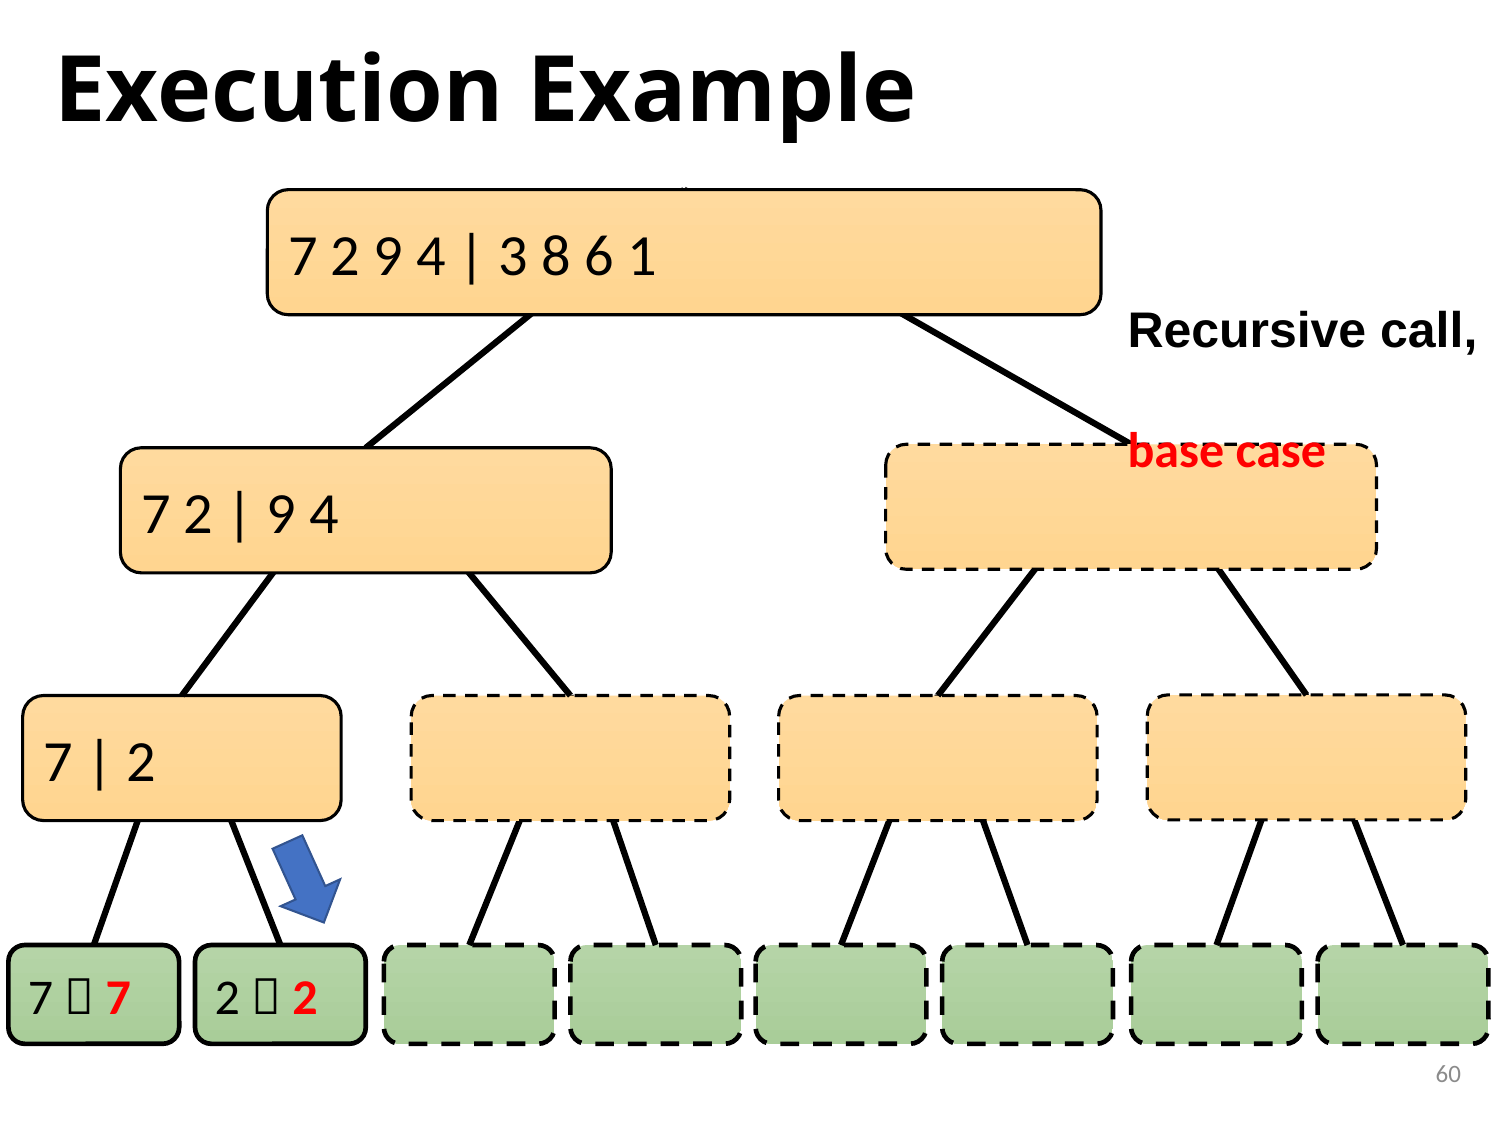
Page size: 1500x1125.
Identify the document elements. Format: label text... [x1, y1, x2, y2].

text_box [93, 695, 181, 946]
text_box [755, 944, 927, 1045]
text_box [281, 833, 342, 924]
text_box [941, 944, 1114, 1045]
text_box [937, 696, 1028, 945]
text_box 7  7 [7, 944, 180, 1045]
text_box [181, 447, 365, 696]
text_box [1028, 696, 1098, 822]
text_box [840, 695, 938, 946]
text_box 7 2 9 4 | 3 8 6 1 [266, 189, 365, 316]
text_box [410, 696, 469, 822]
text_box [1305, 694, 1404, 945]
text_box [1130, 944, 1303, 1045]
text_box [684, 189, 1132, 445]
text_box [778, 694, 840, 822]
text_box Recursive call, base case [1132, 290, 1496, 485]
text_box [1317, 944, 1489, 1045]
text_box 7 | 2 [22, 694, 179, 822]
text_box [656, 695, 731, 822]
text_box [383, 944, 556, 1045]
text_box 7 2 | 9 4 [119, 447, 181, 574]
text_box [885, 445, 937, 570]
text_box 7 | 2 [281, 696, 342, 822]
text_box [1216, 695, 1305, 945]
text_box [570, 695, 656, 946]
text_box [469, 696, 570, 946]
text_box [1131, 444, 1307, 695]
text_box 7 2 | 9 4 [571, 448, 612, 574]
text_box 2  2 [194, 944, 367, 1045]
text_box [569, 944, 742, 1045]
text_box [365, 189, 685, 448]
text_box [937, 445, 1131, 696]
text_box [365, 448, 571, 696]
title Execution Example [39, 22, 1461, 161]
text_box [1146, 695, 1216, 821]
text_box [181, 696, 281, 946]
text_box [1404, 694, 1467, 821]
slide_number 60 [1138, 1042, 1477, 1103]
text_box [1307, 485, 1378, 570]
